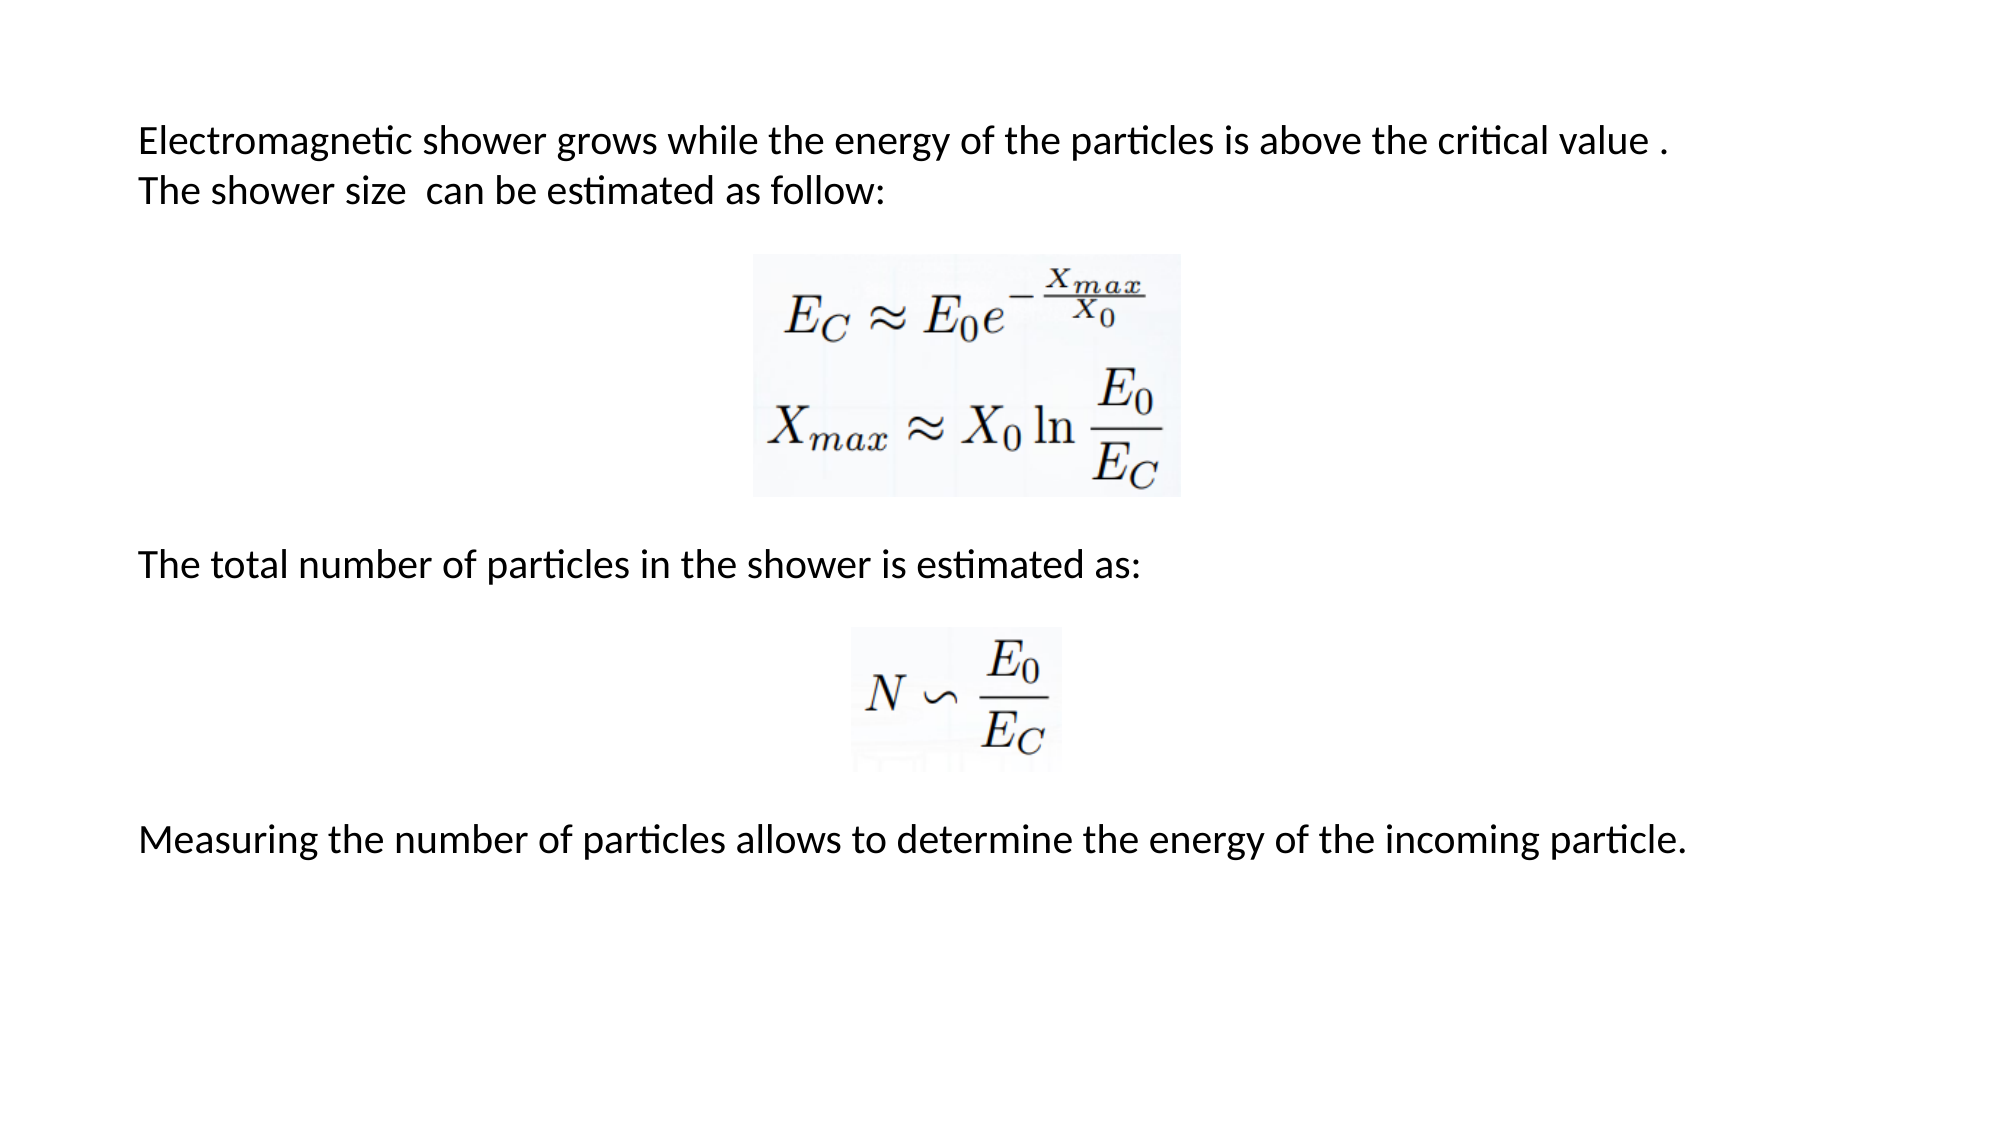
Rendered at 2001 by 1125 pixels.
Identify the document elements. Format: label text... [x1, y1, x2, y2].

text_box The total number of particles in the shower is estimated as: [123, 529, 1175, 594]
picture [851, 627, 1062, 773]
text_box Measuring the number of particles allows to determine the energy of the incoming particle. [123, 804, 1739, 870]
picture [753, 254, 1182, 497]
